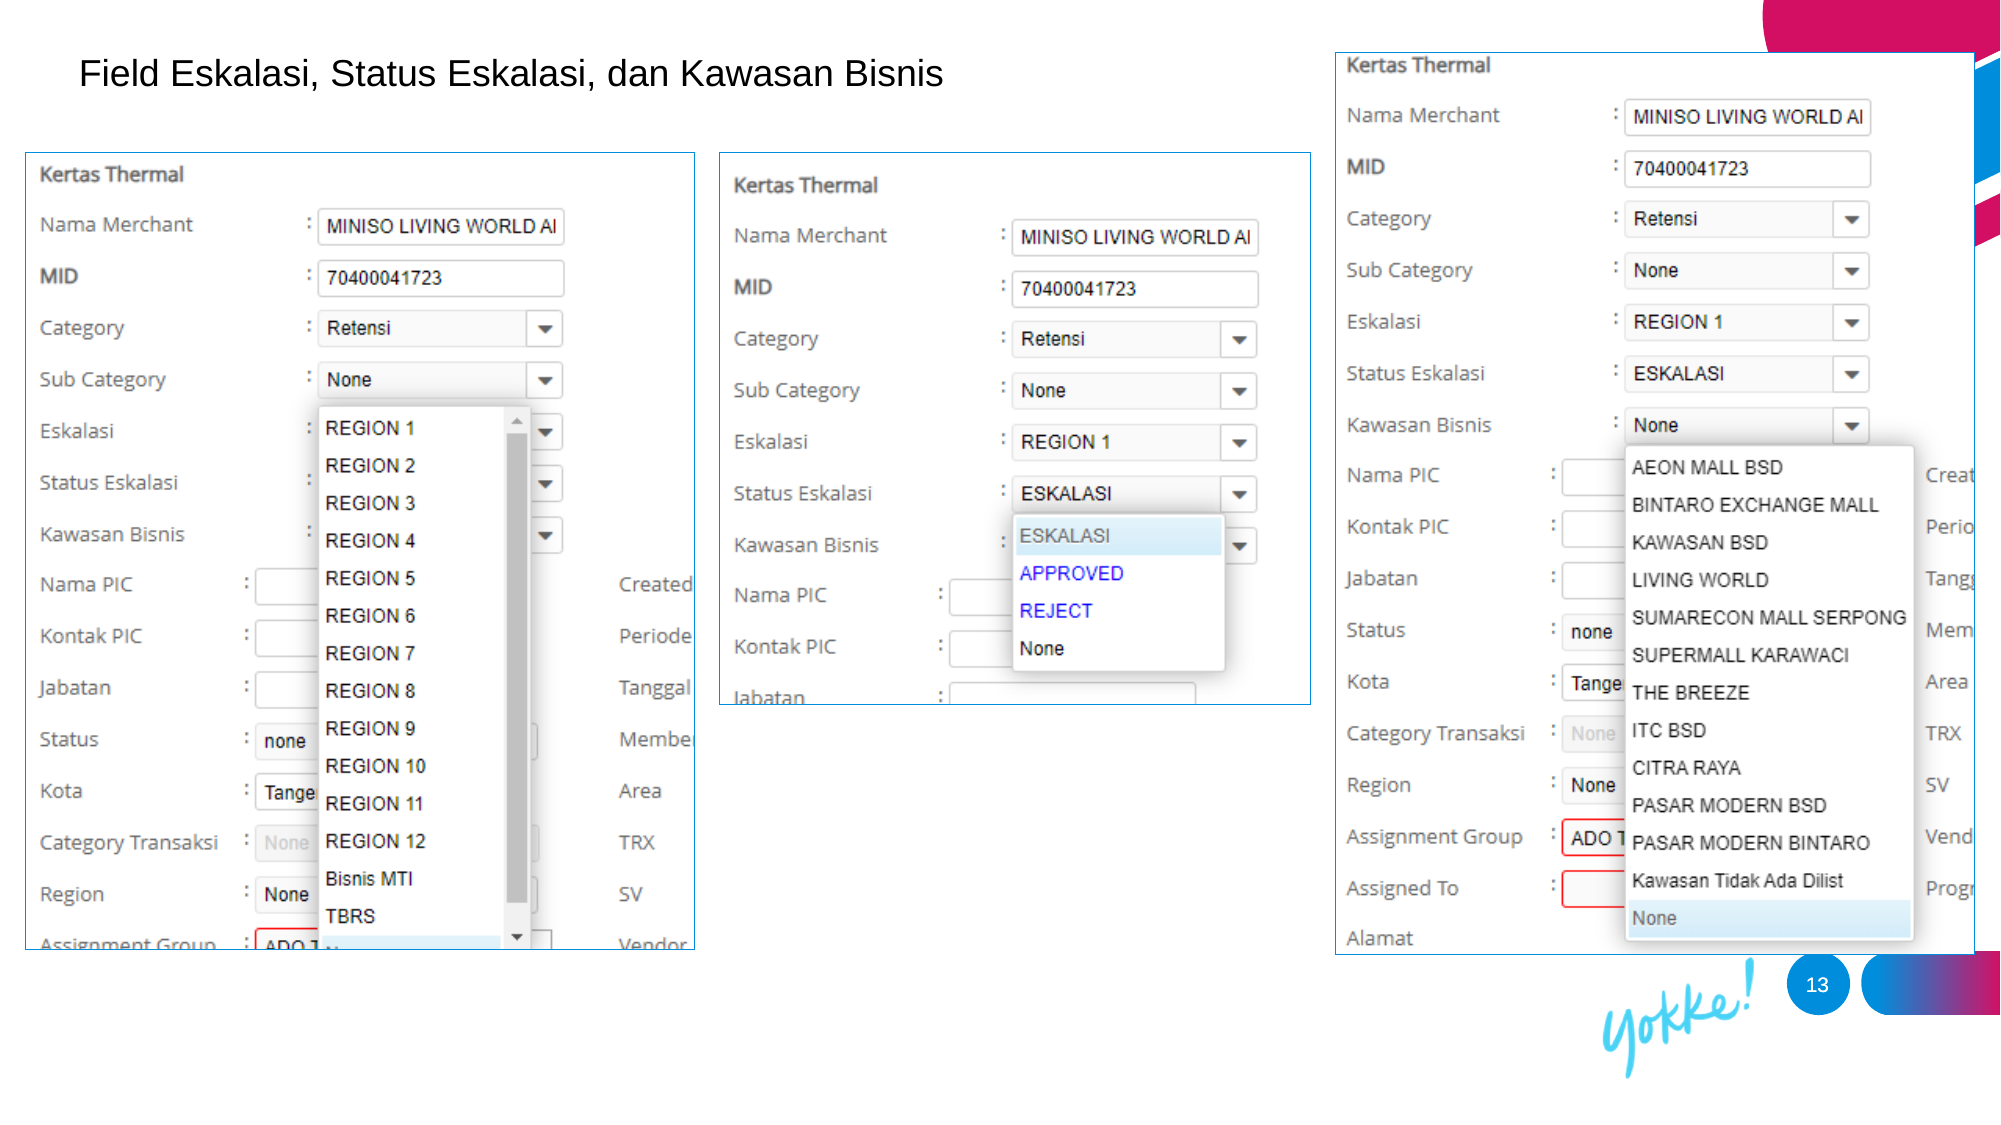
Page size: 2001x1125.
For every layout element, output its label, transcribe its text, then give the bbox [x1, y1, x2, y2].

picture [25, 152, 695, 950]
text_box 13 [1773, 955, 1863, 1014]
picture [719, 152, 1311, 705]
text_box Field Eskalasi, Status Eskalasi, dan Kawasan Bisnis [64, 42, 1325, 102]
picture [1335, 52, 1975, 1079]
